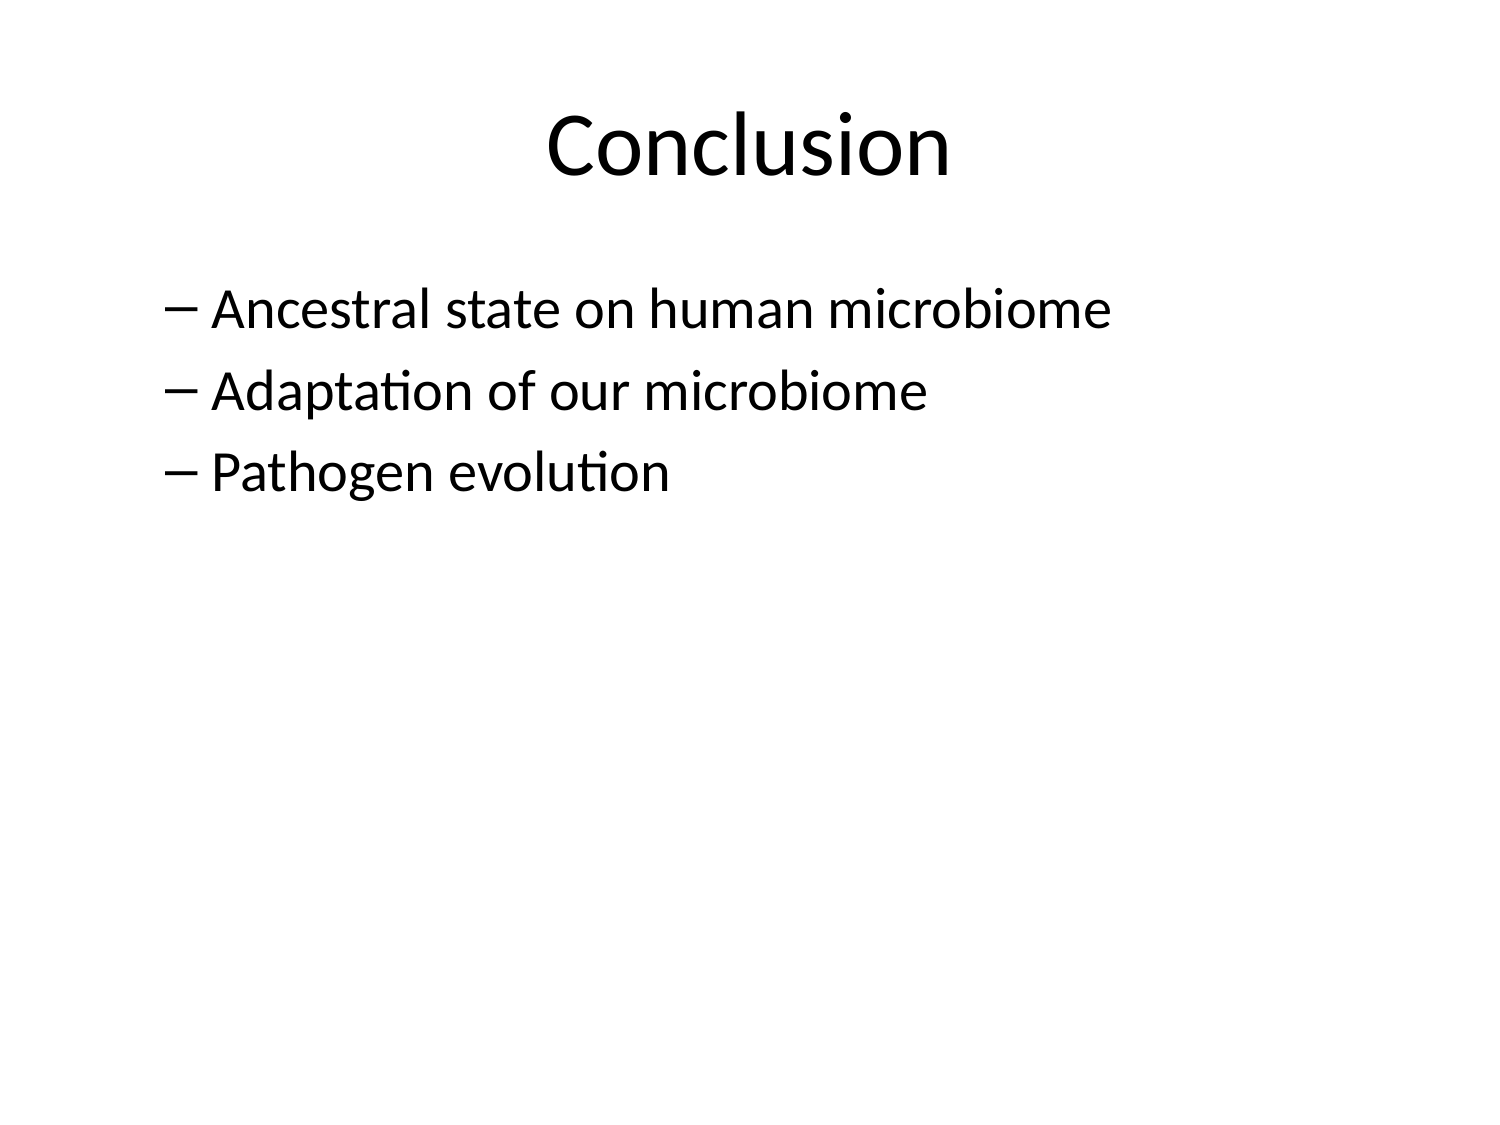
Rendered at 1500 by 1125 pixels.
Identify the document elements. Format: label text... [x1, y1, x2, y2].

list Ancestral state on human microbiome Adaptation of our microbiome Pathogen evolution [75, 262, 1425, 1005]
title Conclusion [75, 45, 1425, 233]
